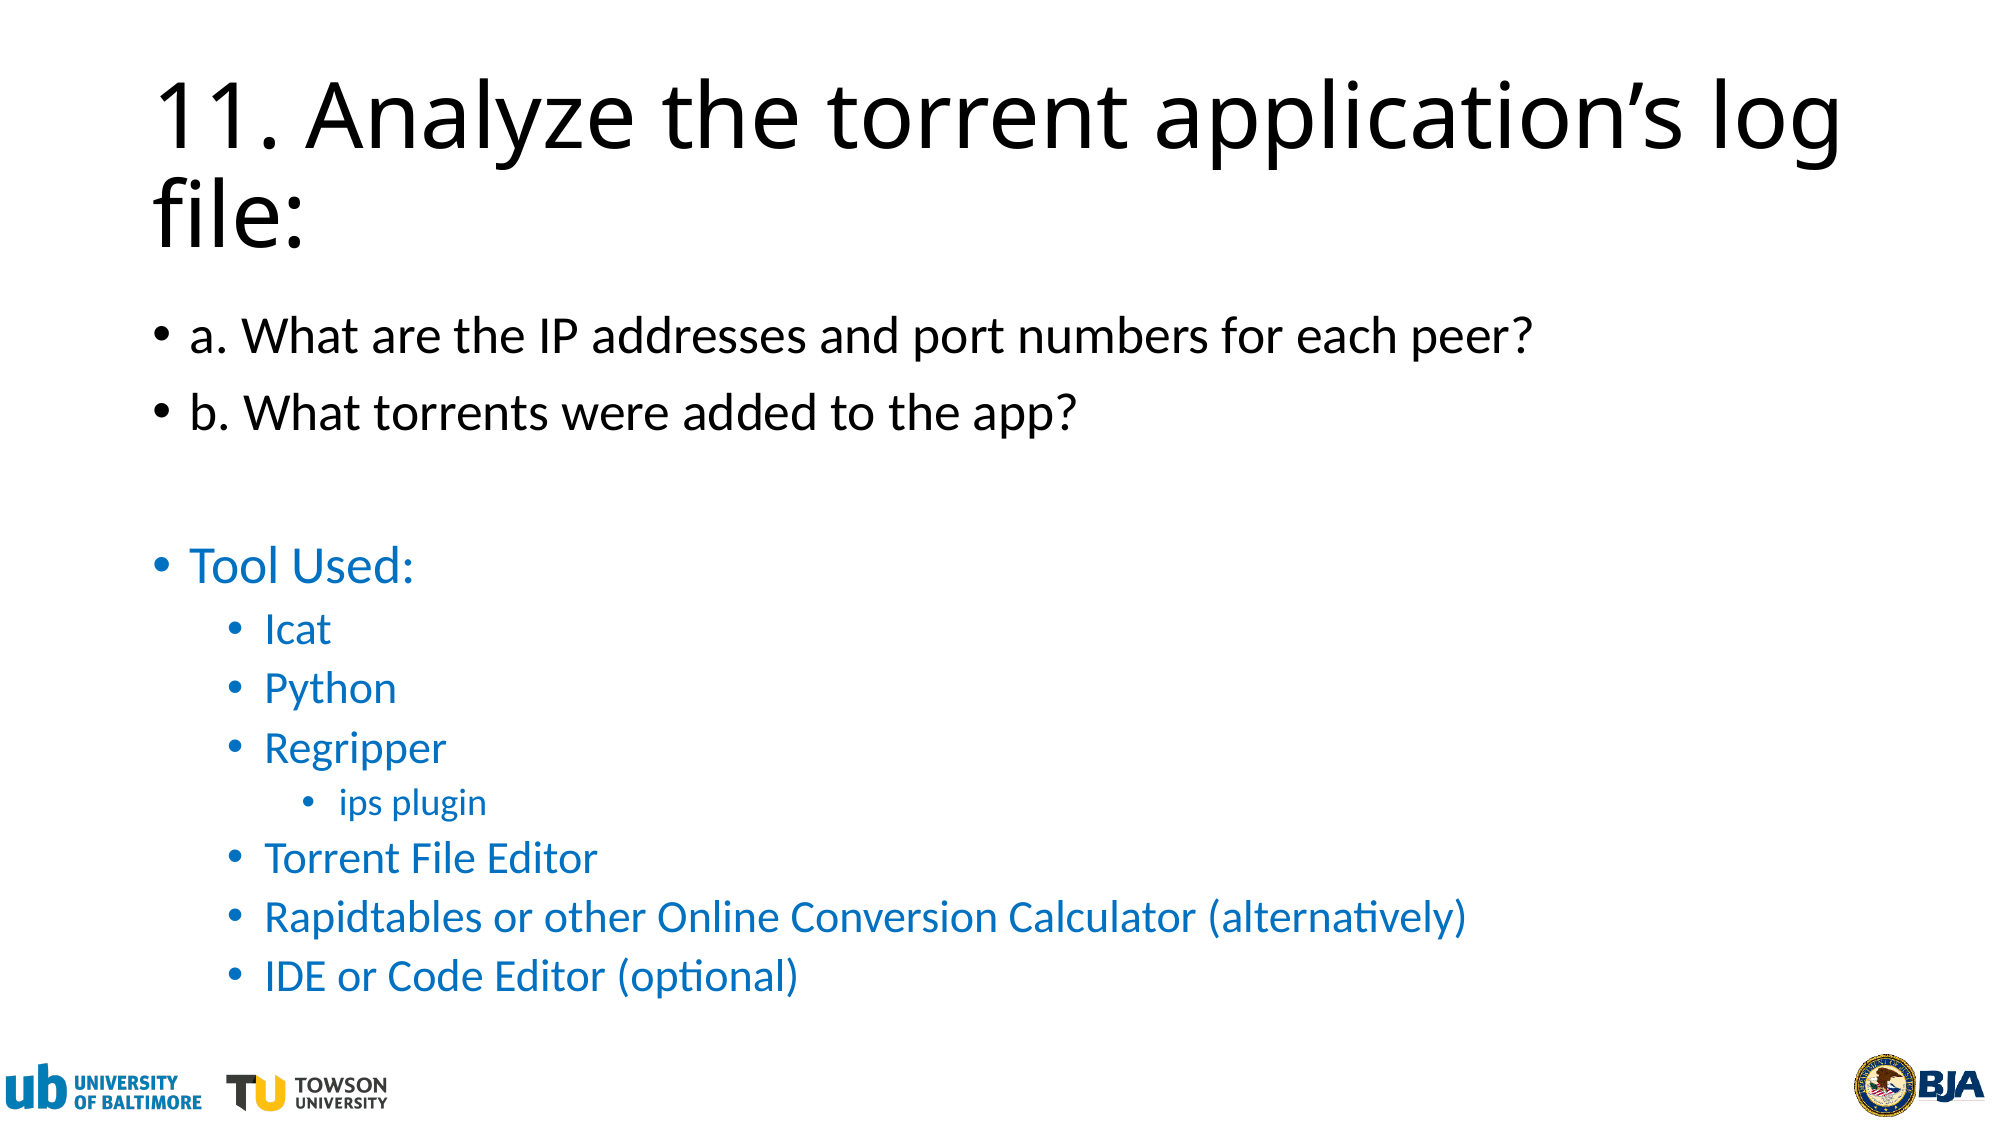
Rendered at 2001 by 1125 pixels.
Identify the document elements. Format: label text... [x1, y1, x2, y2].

picture [0, 1031, 407, 1125]
title 11. Analyze the torrent application’s log file: [137, 59, 1863, 278]
picture [1854, 1054, 1986, 1117]
list a. What are the IP addresses and port numbers for each peer? b. What torrents were added to the app? Tool Used: Icat Python Regripper ips plugin Torrent File Editor Rapidtables or other Online Conversion Calculator (alternatively) IDE or Code Editor (optional) [137, 299, 1863, 1014]
